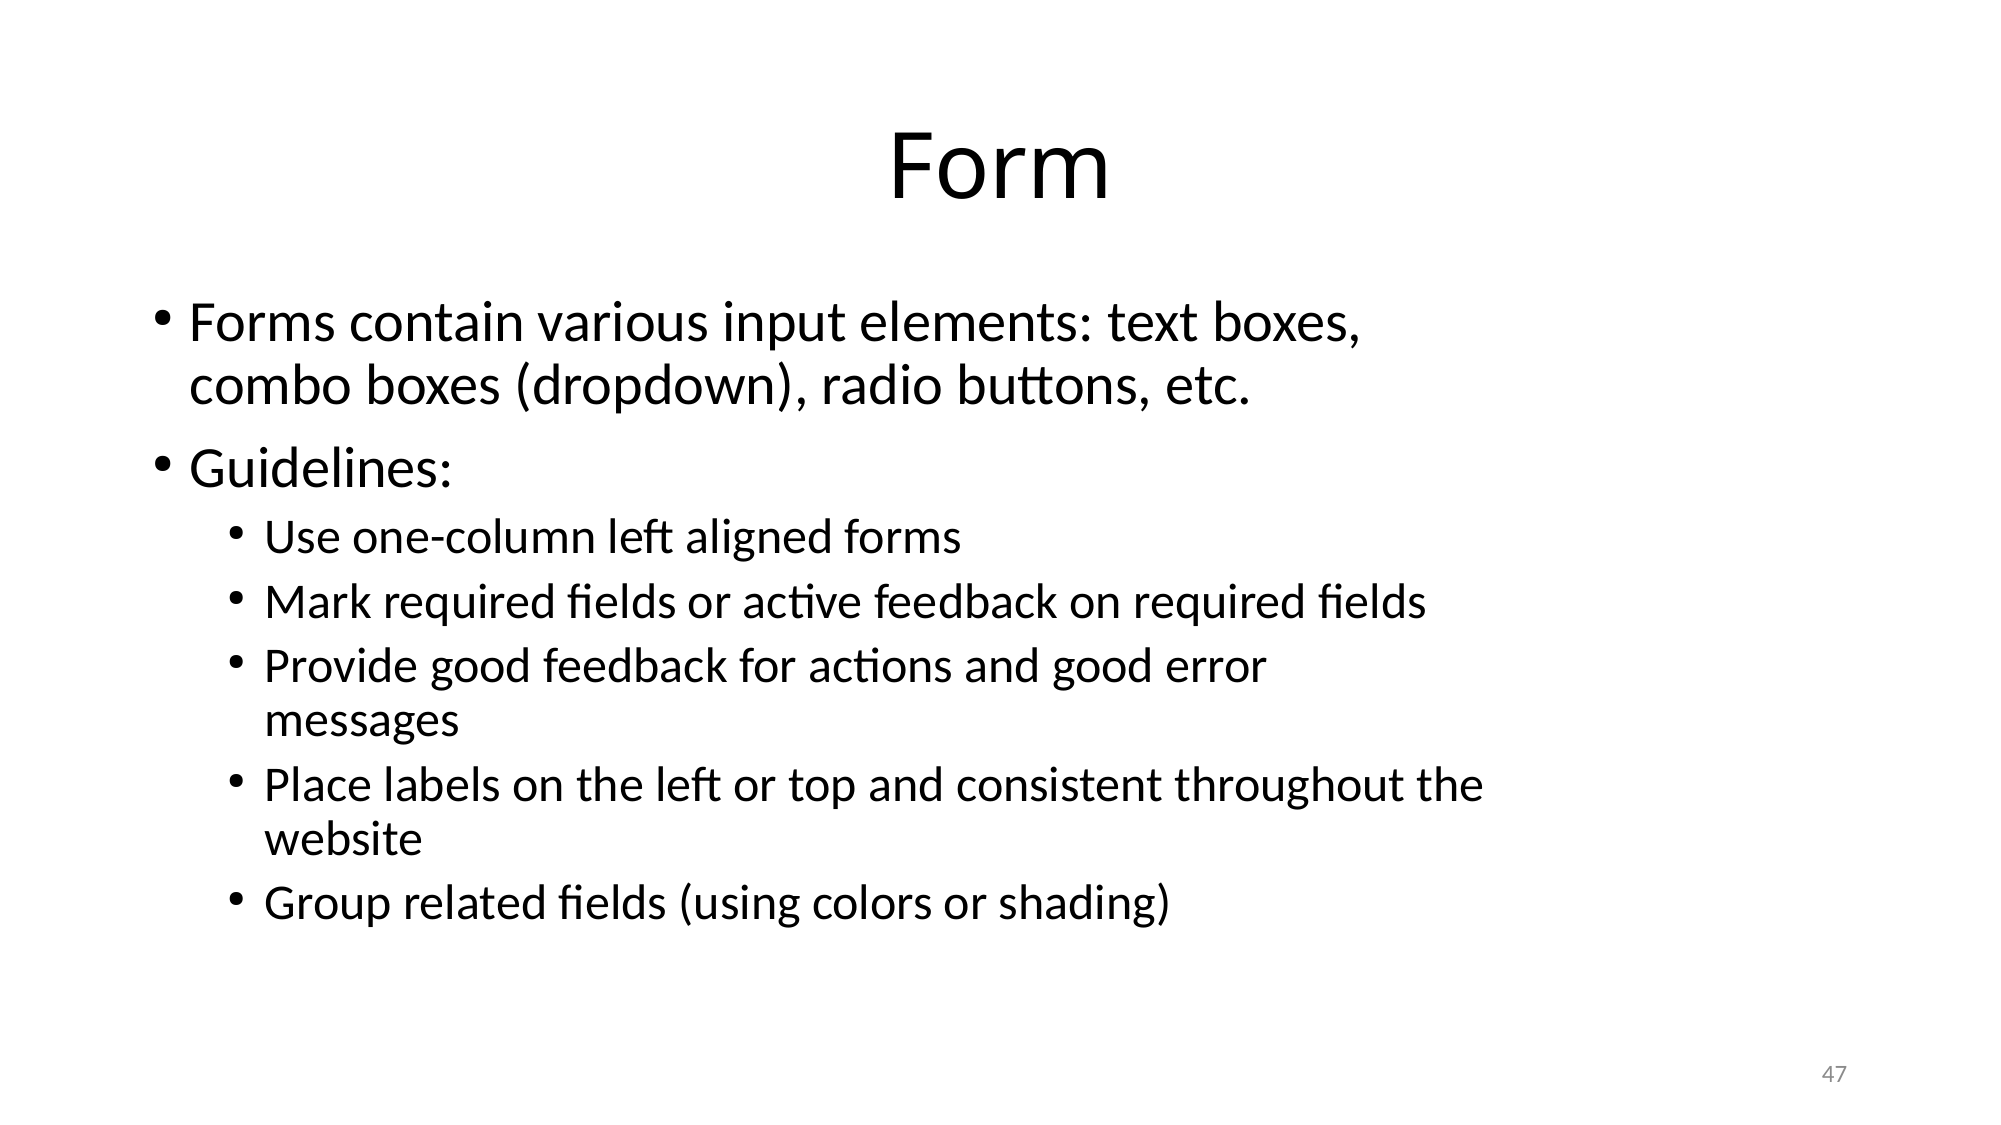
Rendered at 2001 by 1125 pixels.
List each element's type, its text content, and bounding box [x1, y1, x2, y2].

list Forms contain various input elements: text boxes, combo boxes (dropdown), radio buttons, etc. Guidelines: Use one-column left aligned forms Mark required fields or active feedback on required fields Provide good feedback for actions and good error messages Place labels on the left or top and consistent throughout the website Group related fields (using colors or shading) [137, 283, 1863, 998]
title Form [137, 59, 1863, 278]
slide_number 47 [1412, 1042, 1863, 1103]
